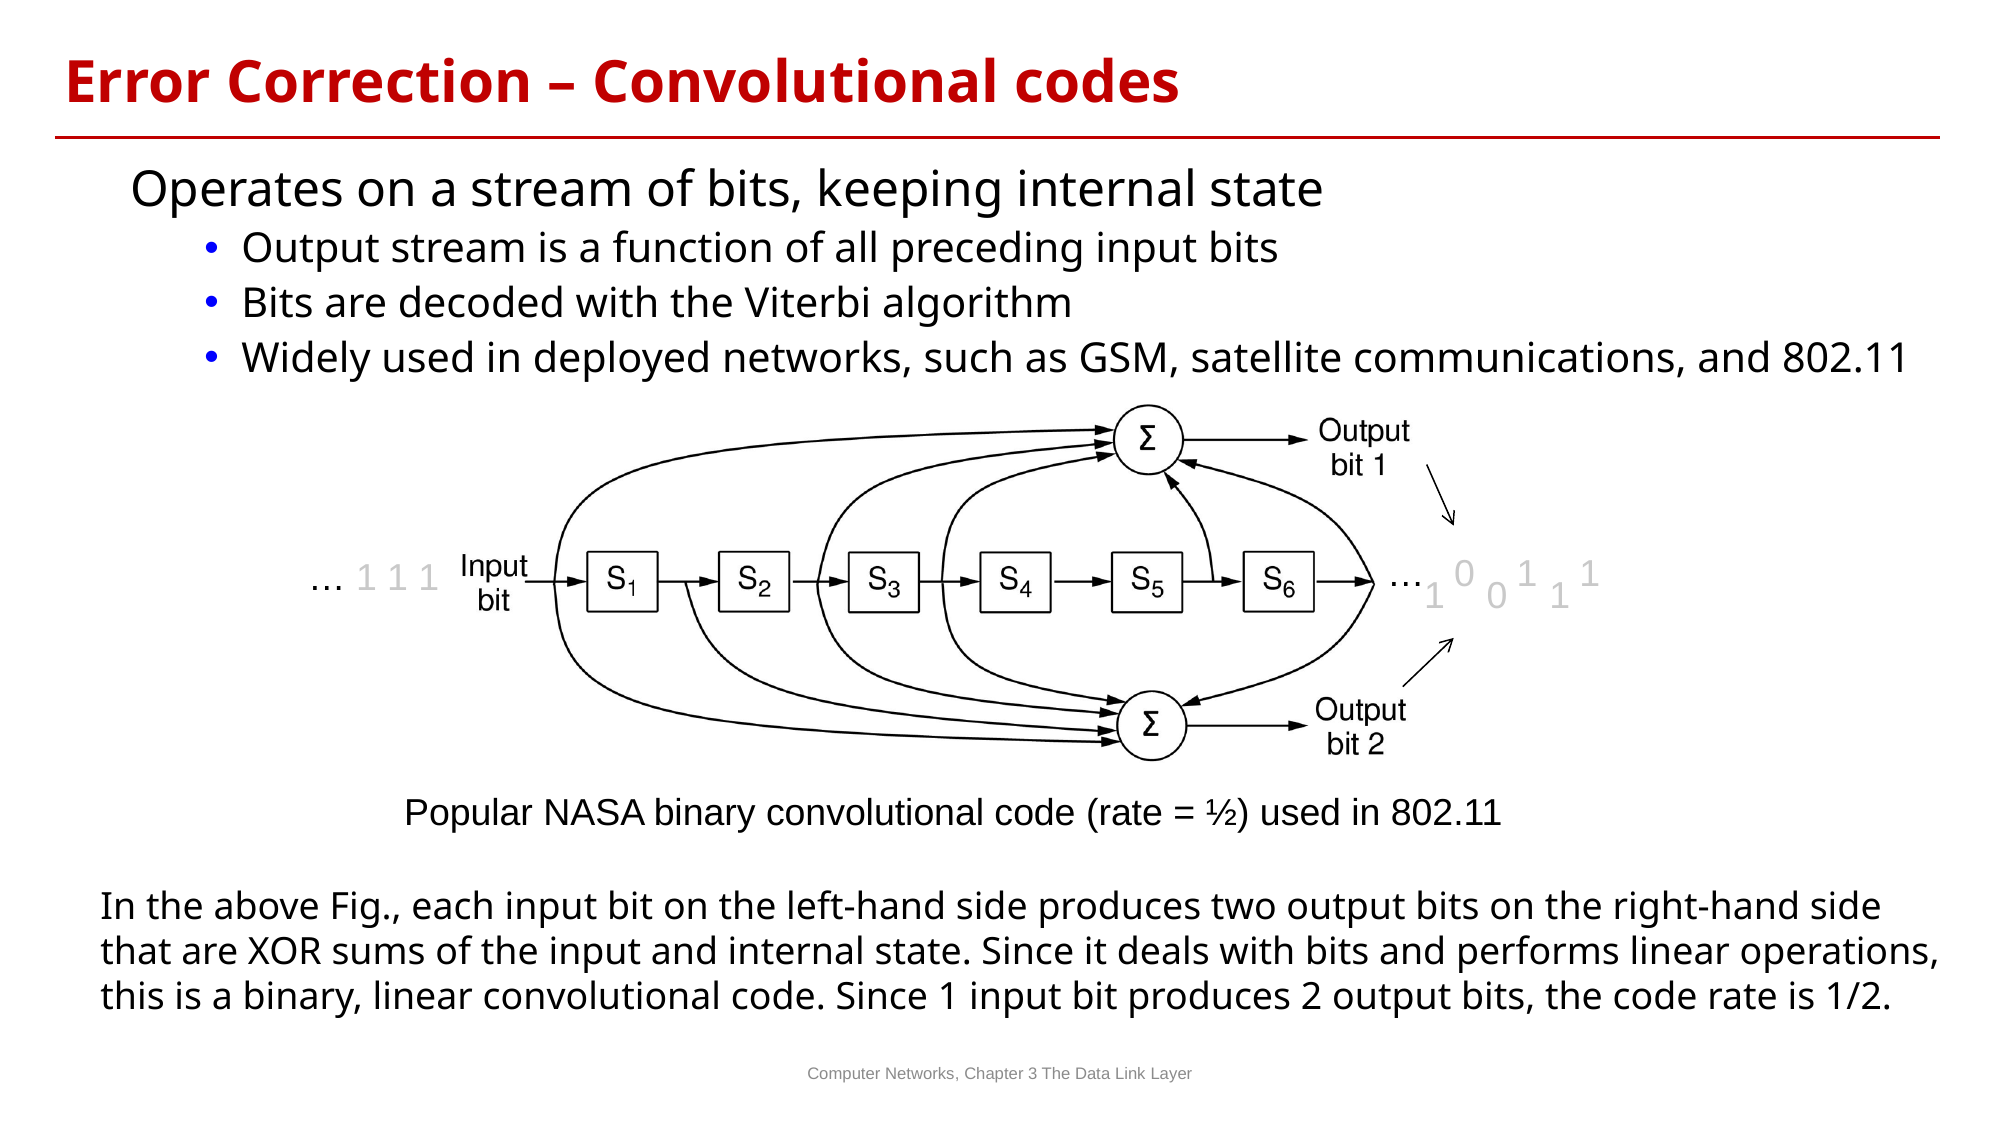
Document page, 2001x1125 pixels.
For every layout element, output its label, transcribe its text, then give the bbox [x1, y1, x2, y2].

text_box Error Correction – Convolutional codes [49, 36, 1972, 122]
list Operates on a stream of bits, keeping internal state Output stream is a function of all preceding input bits Bits are decoded with the Viterbi algorithm Widely used in deployed networks, such as GSM, satellite communications, and 802.11 [115, 155, 1927, 394]
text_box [295, 400, 1613, 839]
text_box In the above Fig., each input bit on the left-hand side produces two output bits on the right-hand side that are XOR sums of the input and internal state. Since it deals with bits and performs linear operations, this is a binary, linear convolutional code. Since 1 input bit produces 2 output bits, the code rate is 1/2. [85, 874, 1957, 1025]
footer Computer Networks, Chapter 3 The Data Link Layer [662, 1042, 1338, 1103]
